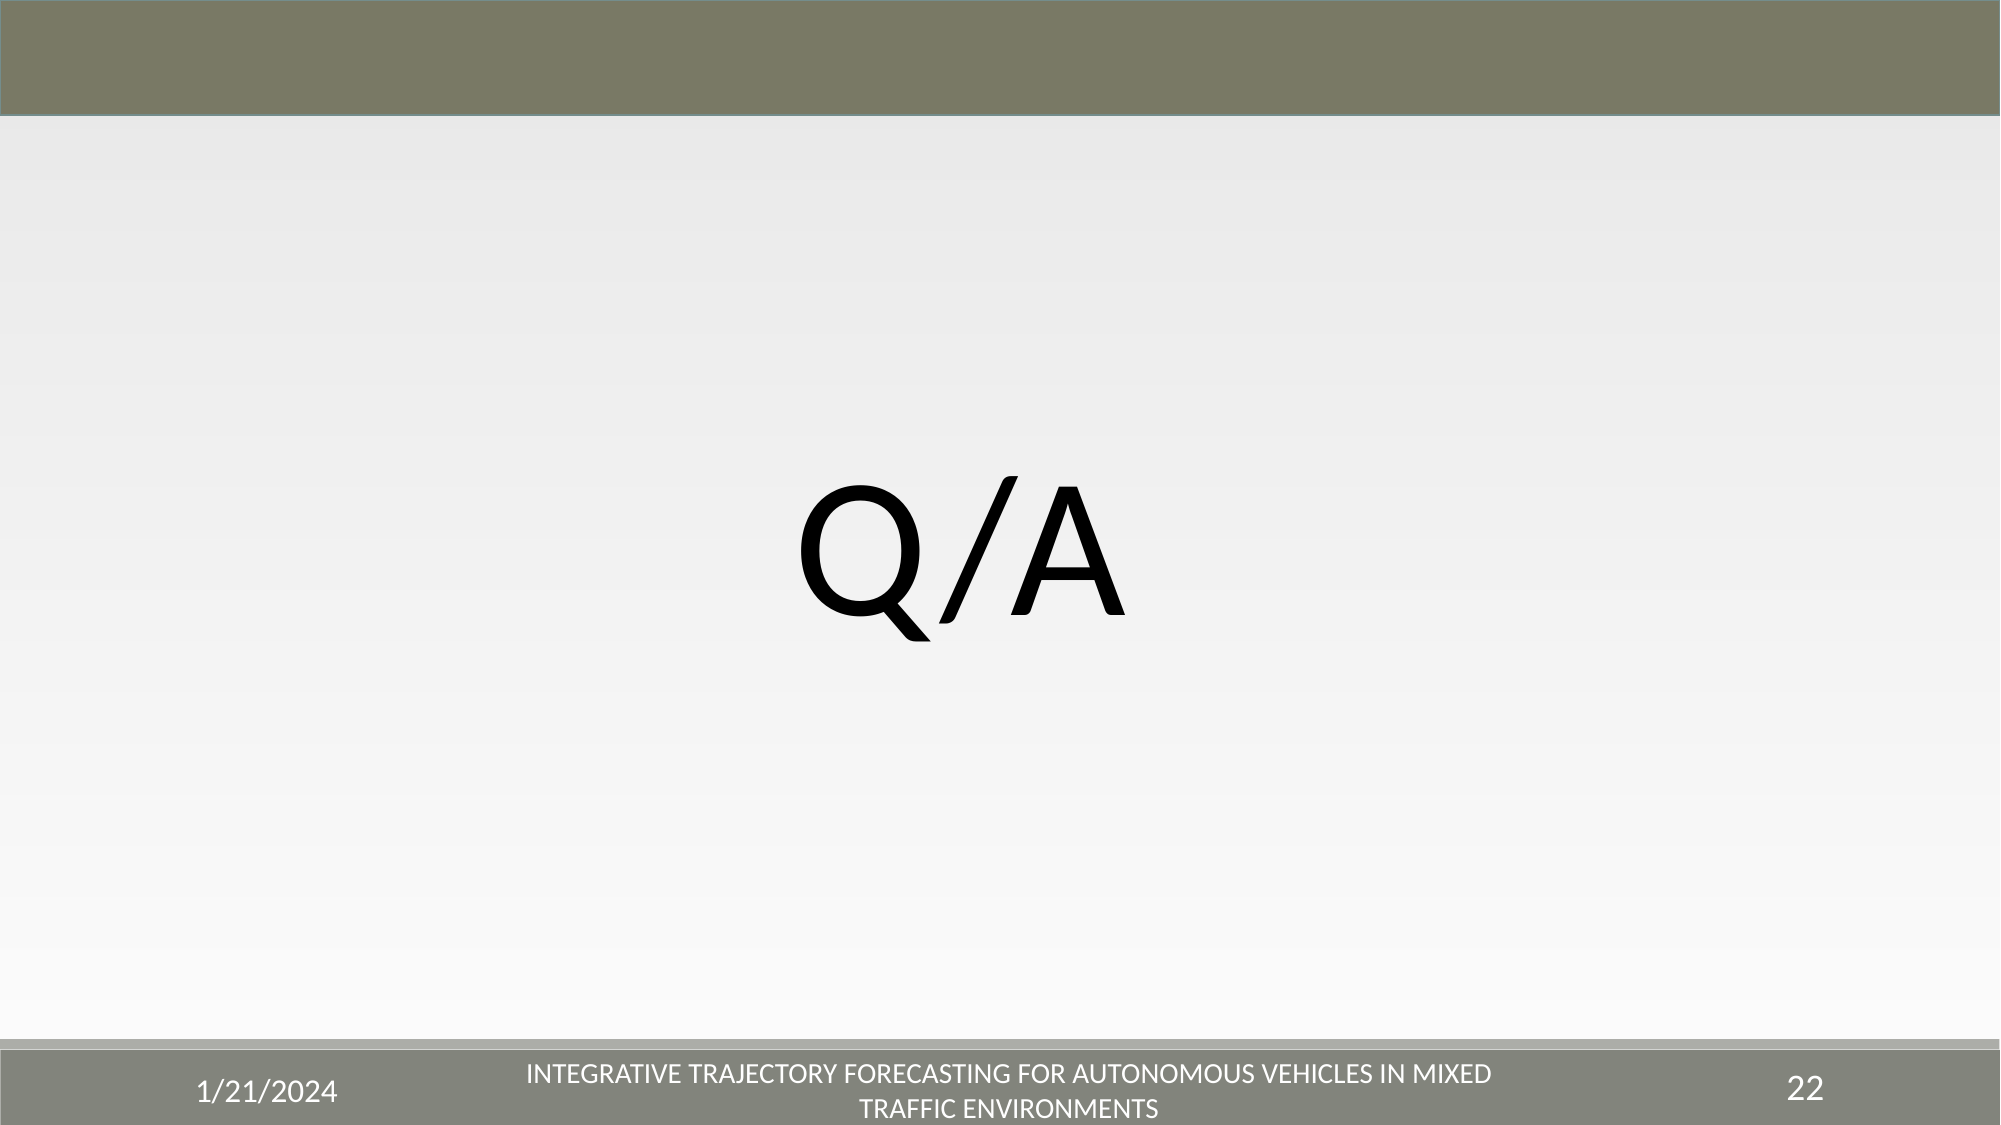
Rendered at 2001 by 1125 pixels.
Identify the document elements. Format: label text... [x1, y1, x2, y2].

text_box [0, 0, 2000, 116]
slide_number 22 [1624, 1055, 1840, 1116]
text_box Q/A [778, 407, 1460, 663]
footer Integrative Trajectory Forecasting for Autonomous Vehicles in Mixed Traffic Environments [507, 1059, 1511, 1120]
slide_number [180, 1059, 507, 1120]
